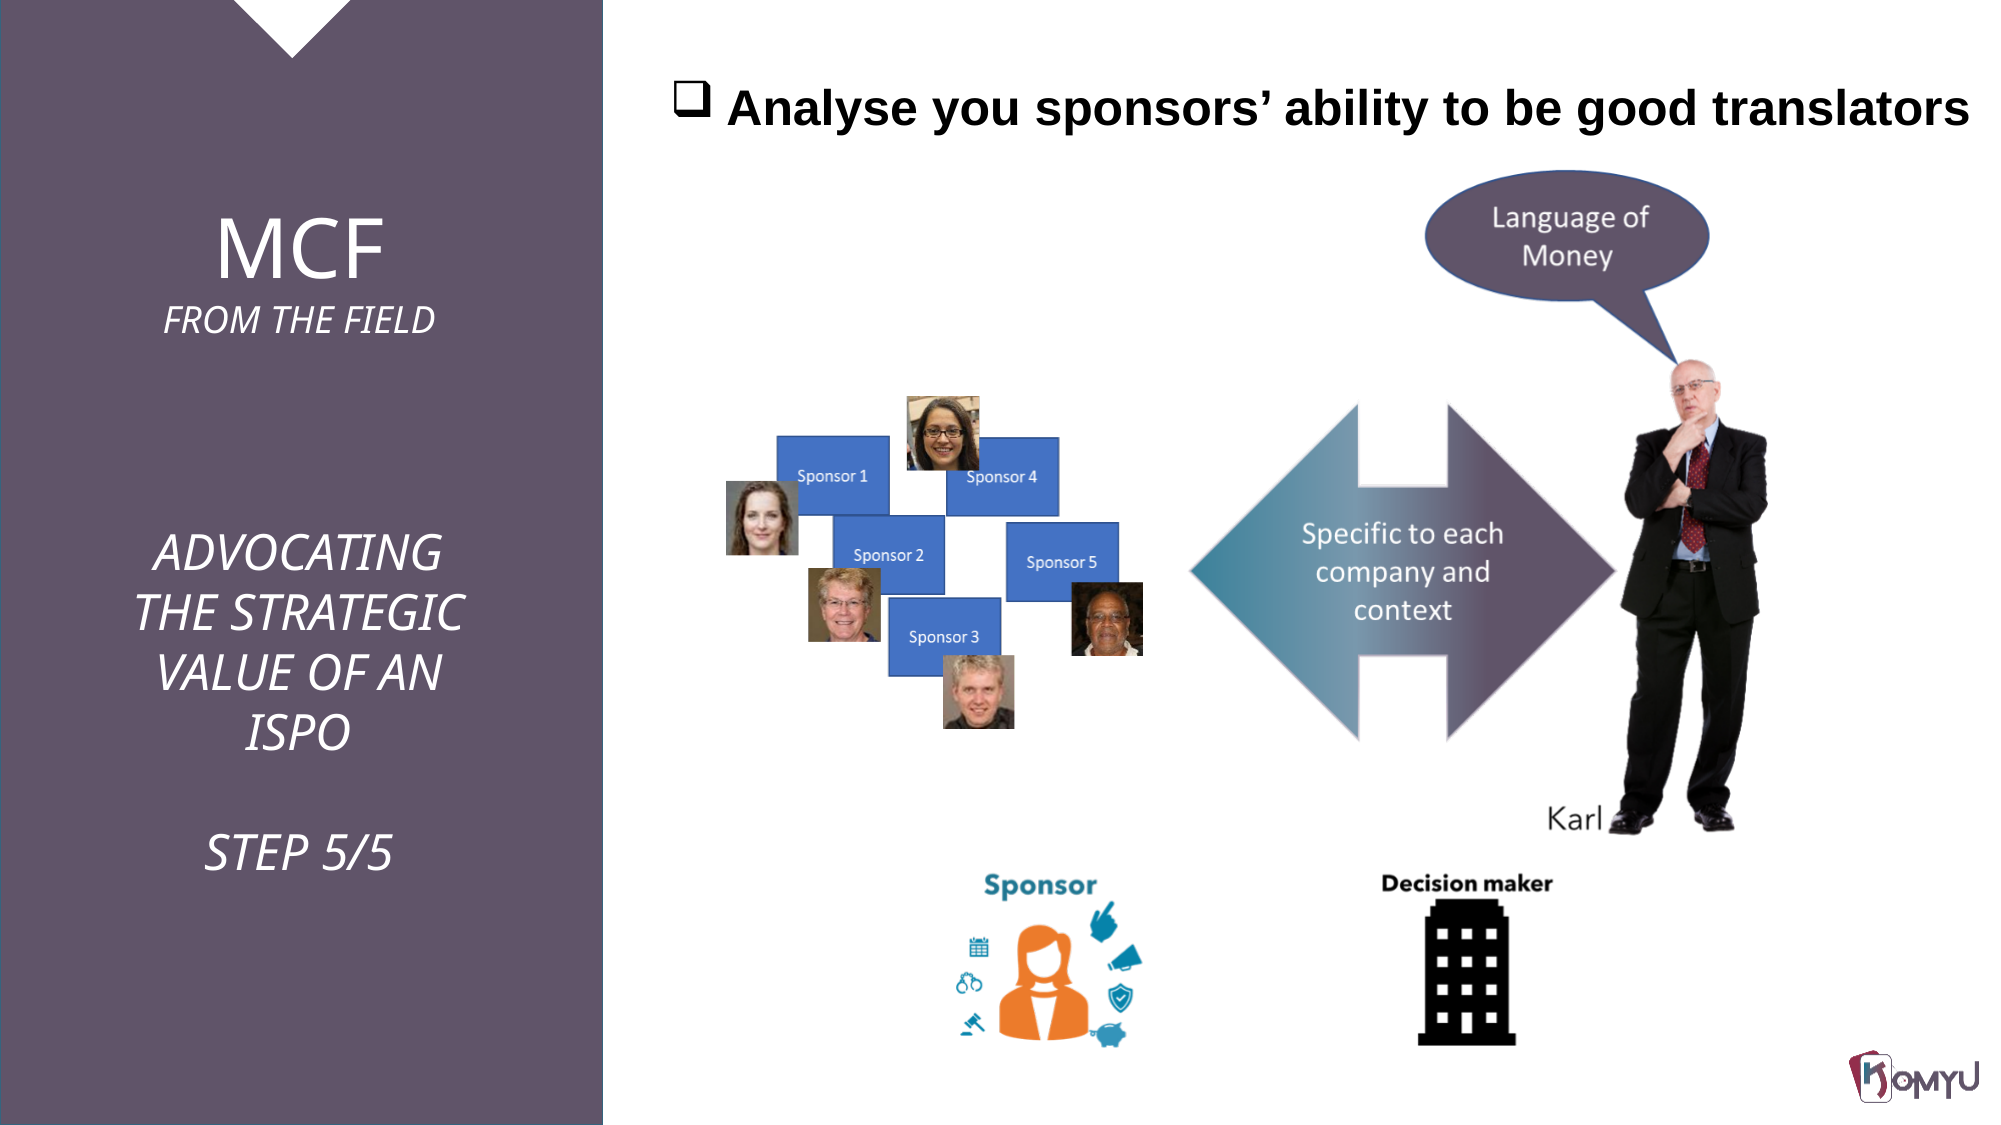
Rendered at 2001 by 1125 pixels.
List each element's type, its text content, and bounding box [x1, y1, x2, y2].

title MCF from the field Advocating the Strategic Value of an ISPO STEP 5/5 [95, 188, 504, 1036]
text_box Analyse you sponsors’ ability to be good translators [655, 68, 1987, 144]
picture [726, 169, 1768, 1056]
picture [1845, 1046, 1984, 1109]
